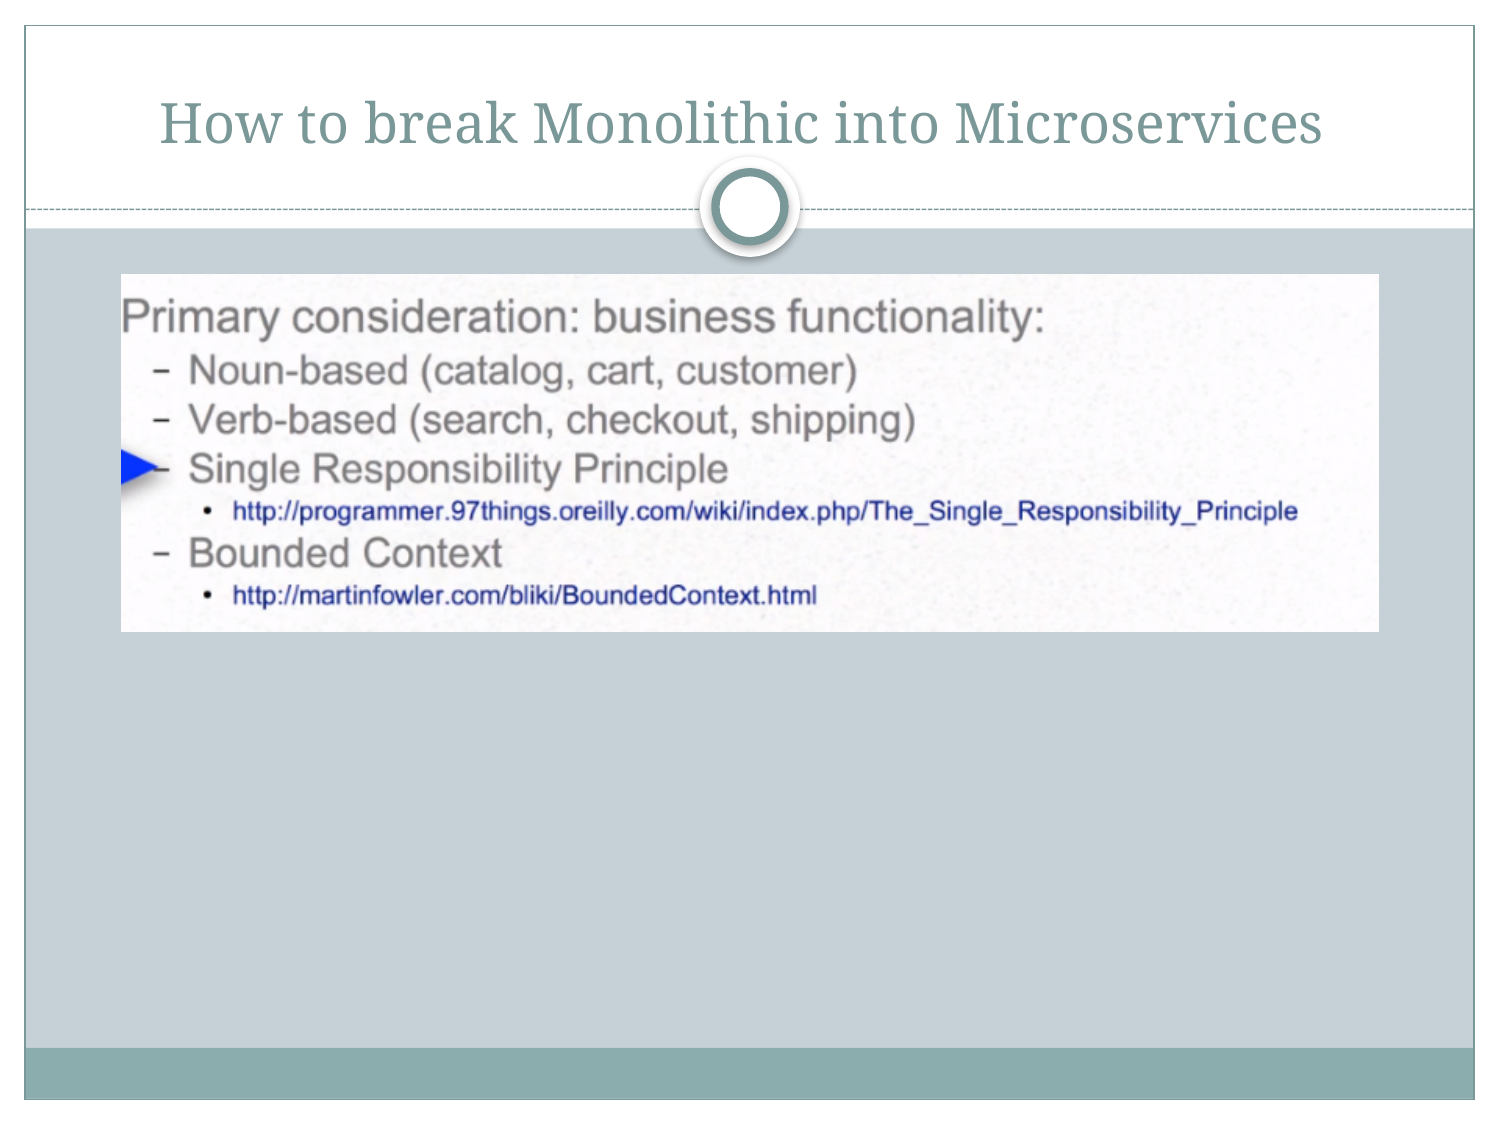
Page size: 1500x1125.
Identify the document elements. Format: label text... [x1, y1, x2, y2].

title How to break Monolithic into Microservices [49, 37, 1450, 162]
picture [120, 274, 1380, 632]
